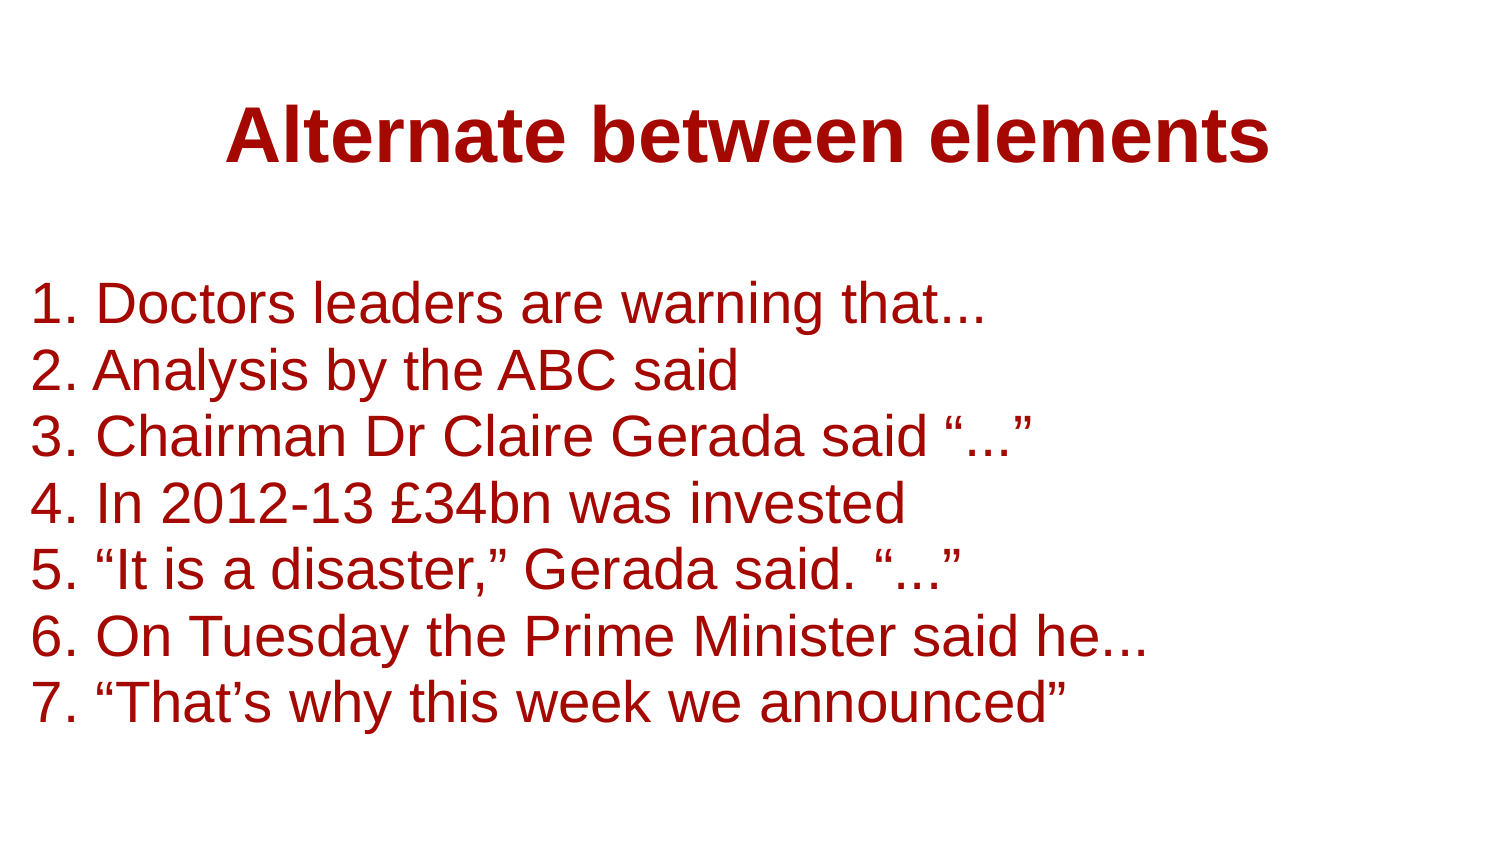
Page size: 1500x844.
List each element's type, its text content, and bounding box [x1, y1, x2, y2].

text_box Alternate between elements 1. Doctors leaders are warning that... 2. Analysis by the ABC said 3. Chairman Dr Claire Gerada said “...” 4. In 2012-13 £34bn was invested 5. “It is a disaster,” Gerada said. “...” 6. On Tuesday the Prime Minister said he... 7. “That’s why this week we announced” [30, 90, 1468, 803]
